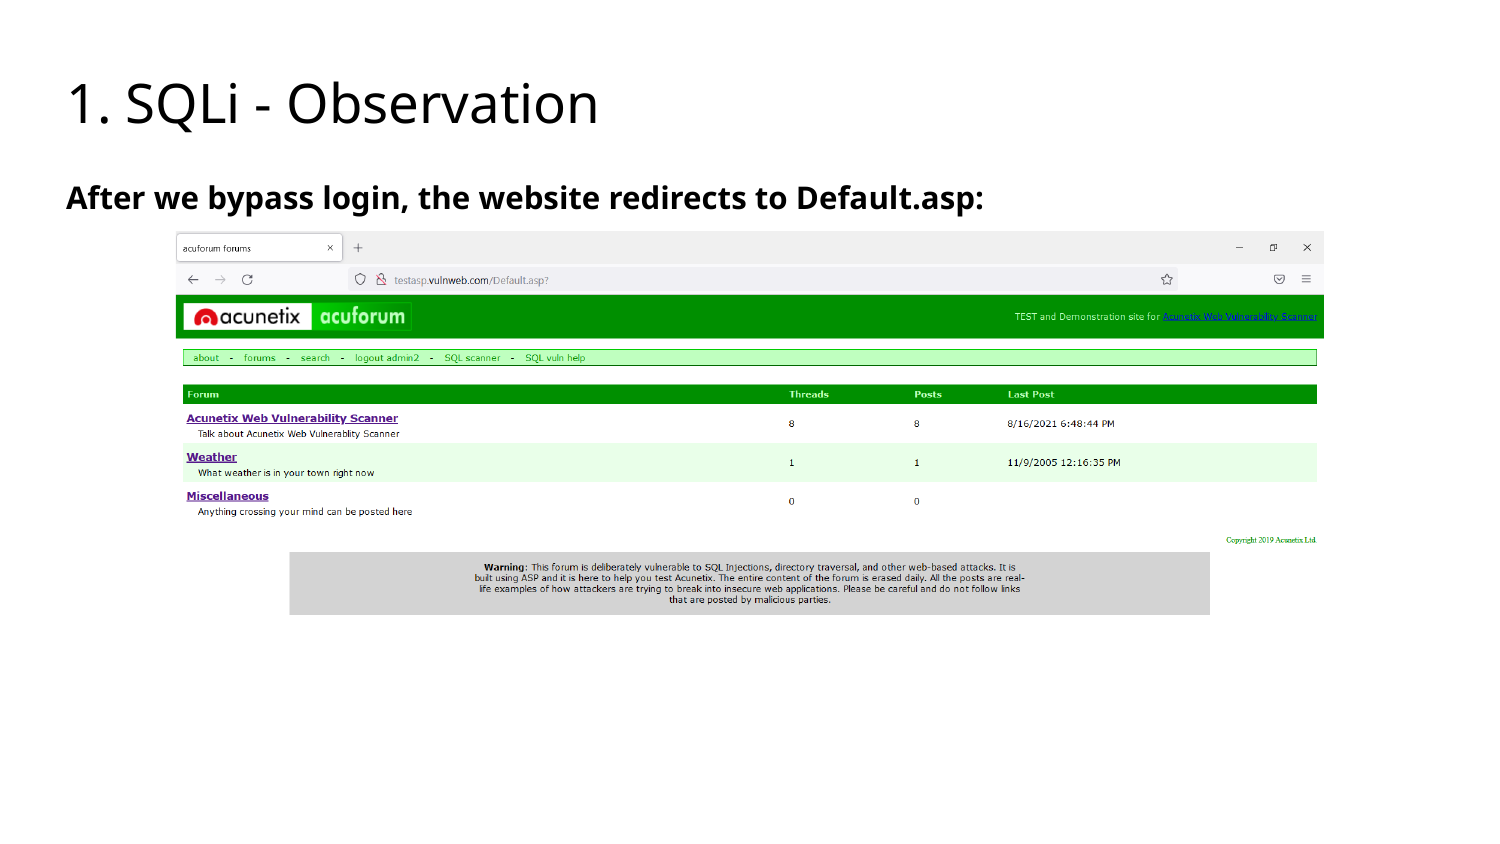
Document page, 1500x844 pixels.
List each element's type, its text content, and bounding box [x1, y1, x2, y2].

text_box After we bypass login, the website redirects to Default.asp: [51, 162, 1449, 231]
picture [175, 230, 1325, 843]
title 1. SQLi - Observation [51, 53, 1449, 148]
